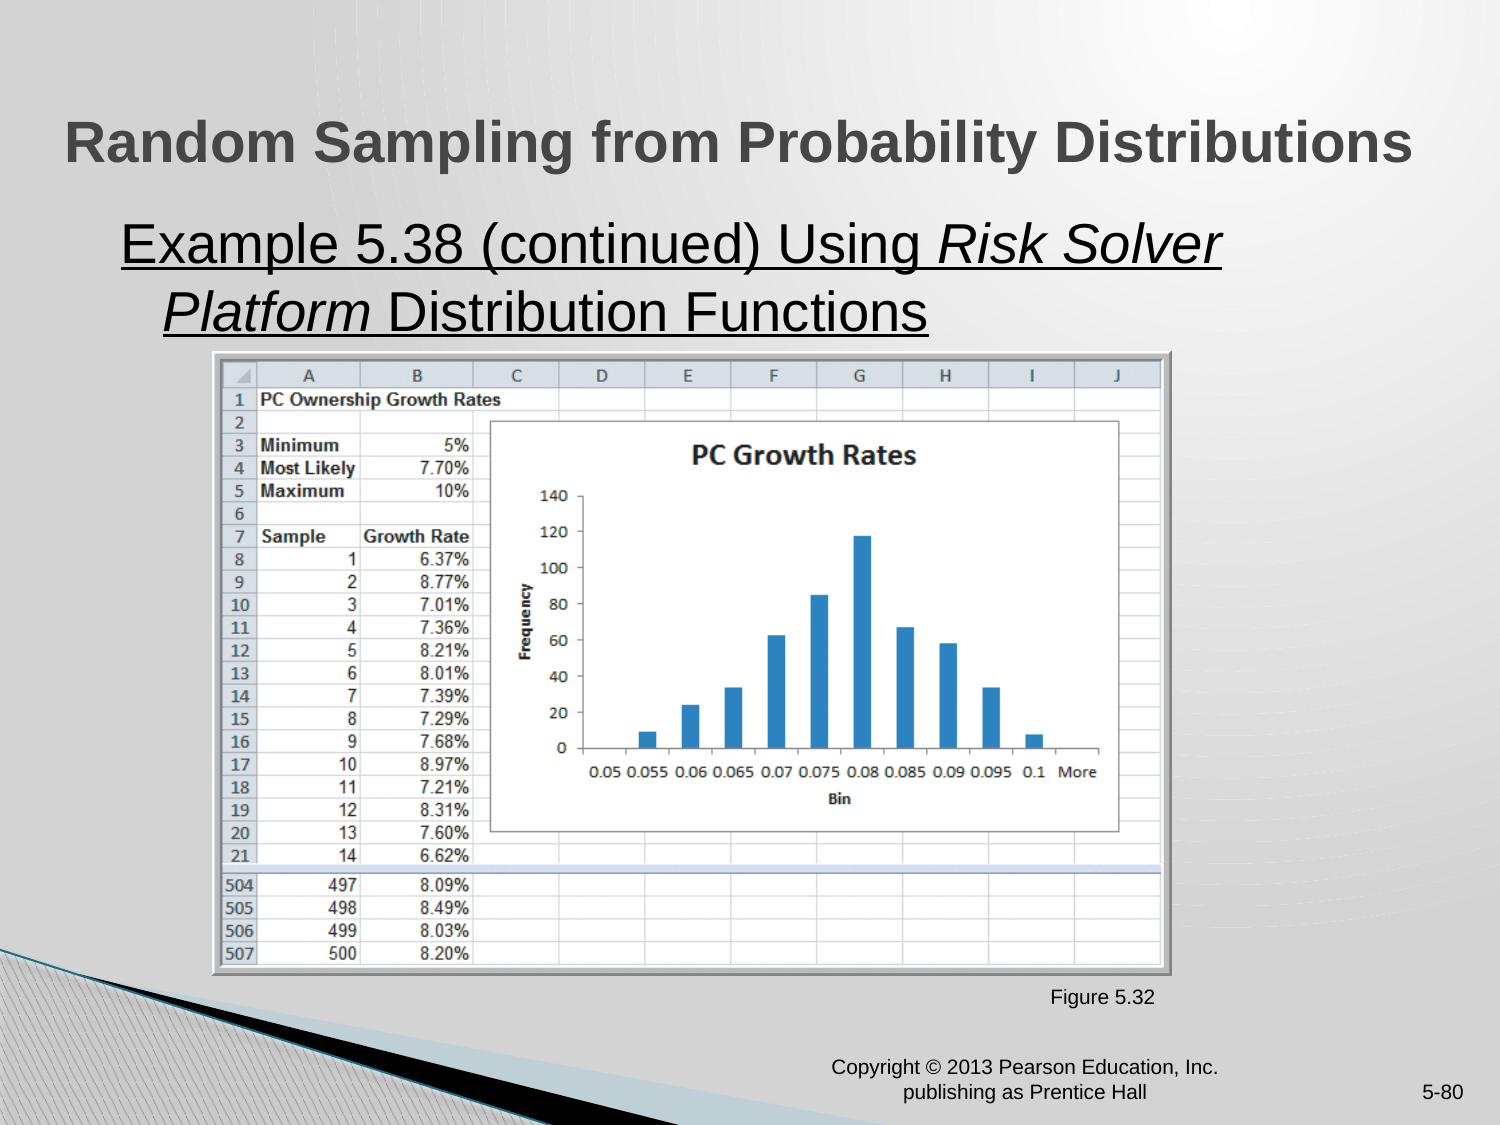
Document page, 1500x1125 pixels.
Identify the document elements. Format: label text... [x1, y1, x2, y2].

text_box Figure 5.32 [1035, 988, 1171, 1016]
picture [212, 351, 1172, 977]
title Random Sampling from Probability Distributions [50, 45, 1450, 233]
footer Copyright © 2013 Pearson Education, Inc. publishing as Prentice Hall [812, 1051, 1238, 1112]
slide_number 5-80 [1362, 1051, 1479, 1112]
list Example 5.38 (continued) Using Risk Solver Platform Distribution Functions [87, 233, 1438, 943]
